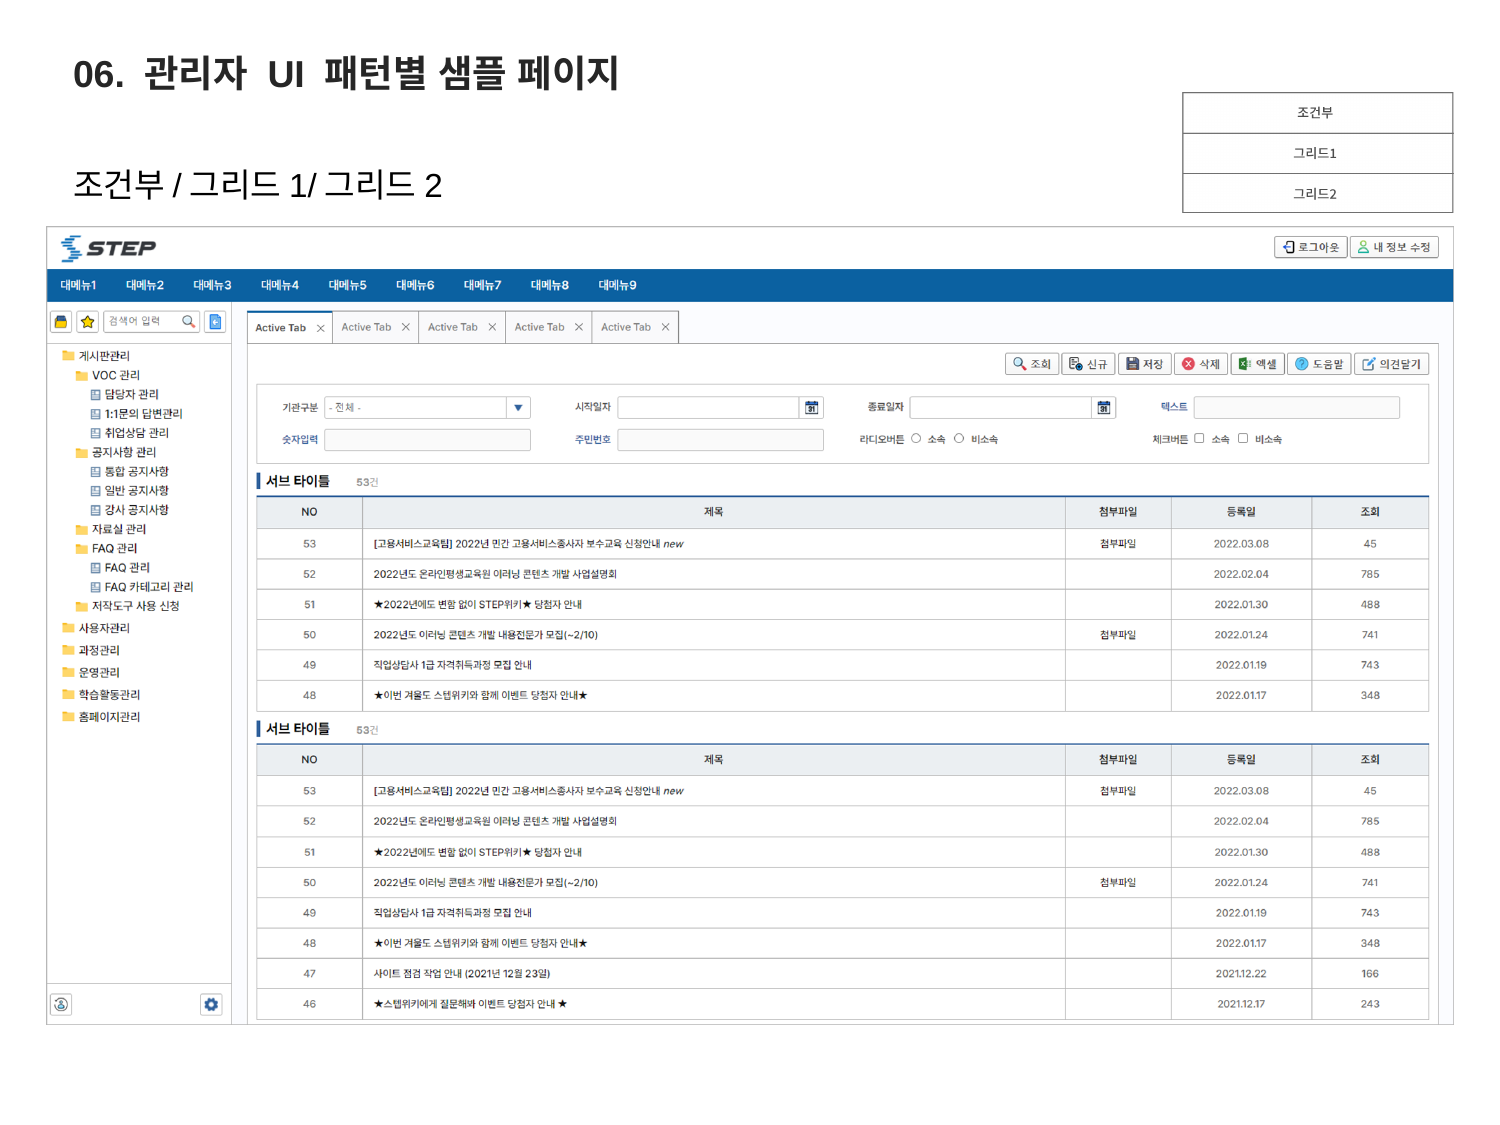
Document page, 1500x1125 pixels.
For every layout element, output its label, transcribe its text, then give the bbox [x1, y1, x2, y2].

text_box 조건부/그리드1/그리드2 [58, 157, 809, 212]
picture [1182, 92, 1454, 213]
picture [46, 226, 1454, 1025]
text_box 06. 관리자 UI 패턴별 샘플 페이지 [58, 42, 809, 103]
